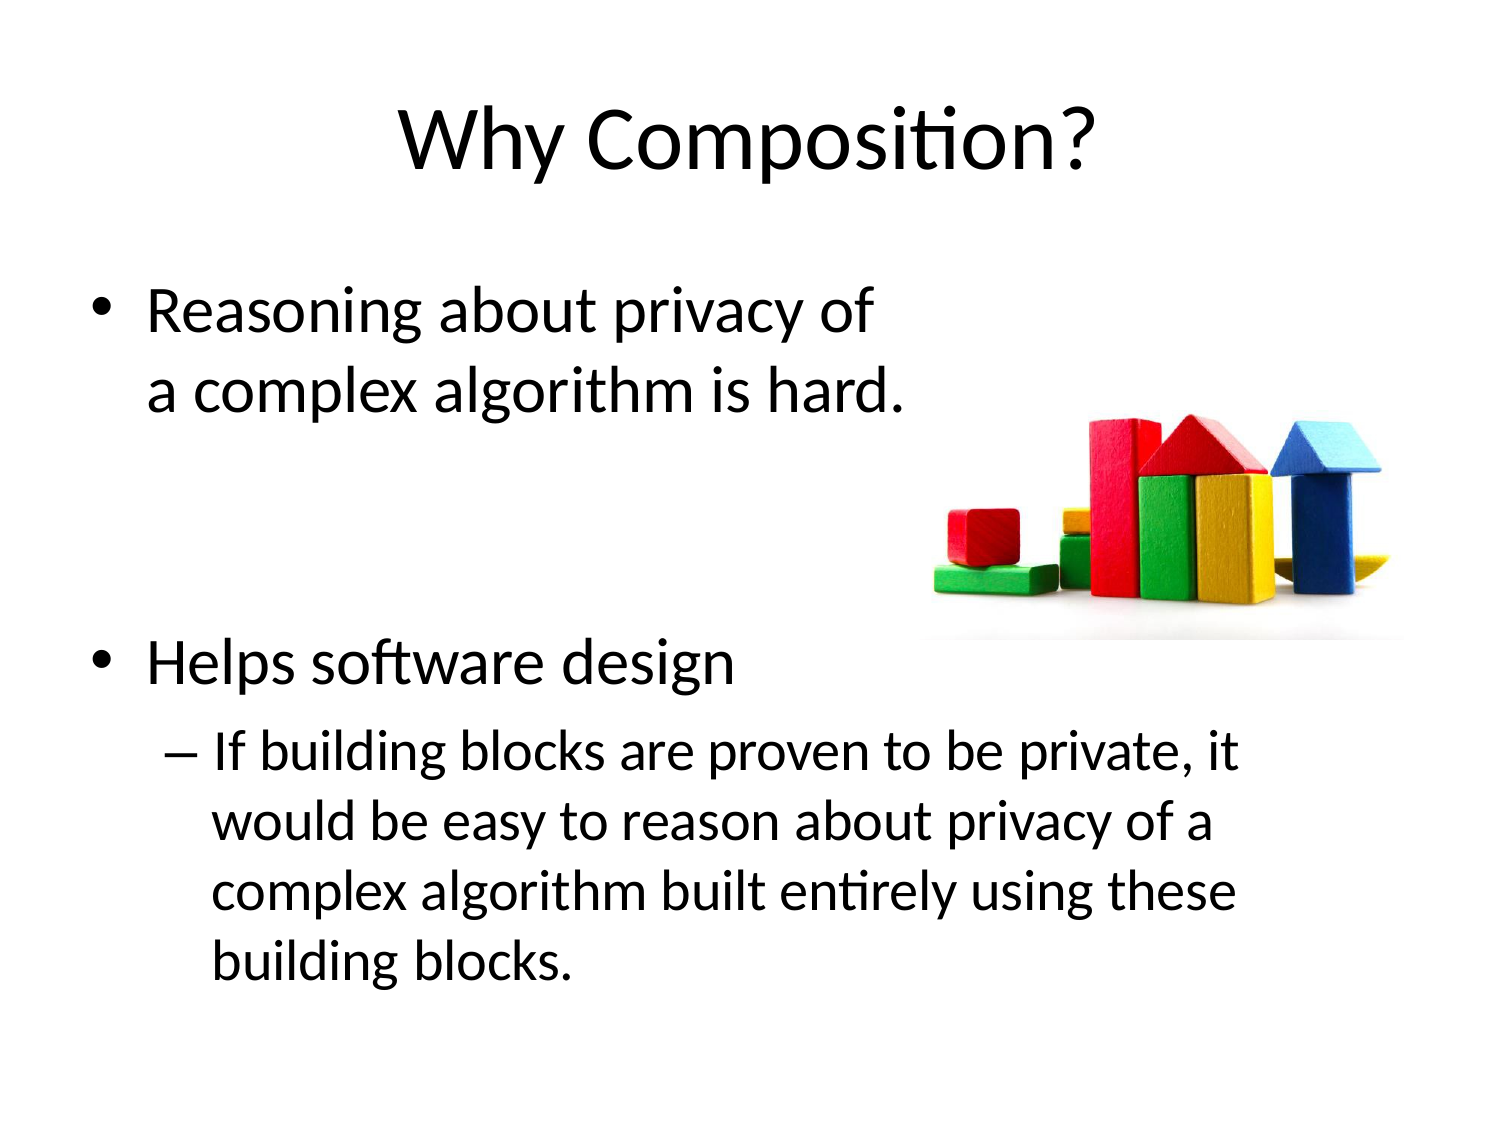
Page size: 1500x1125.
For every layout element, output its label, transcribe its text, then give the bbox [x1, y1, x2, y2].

title Why Composition? [395, 75, 1105, 263]
text_box [919, 410, 1404, 640]
text_box Reasoning about privacy of a complex algorithm is hard. Helps software design – If building blocks are proven to be private, it would be easy to reason about privacy of a complex algorithm built entirely using these building blocks. [87, 263, 1255, 992]
